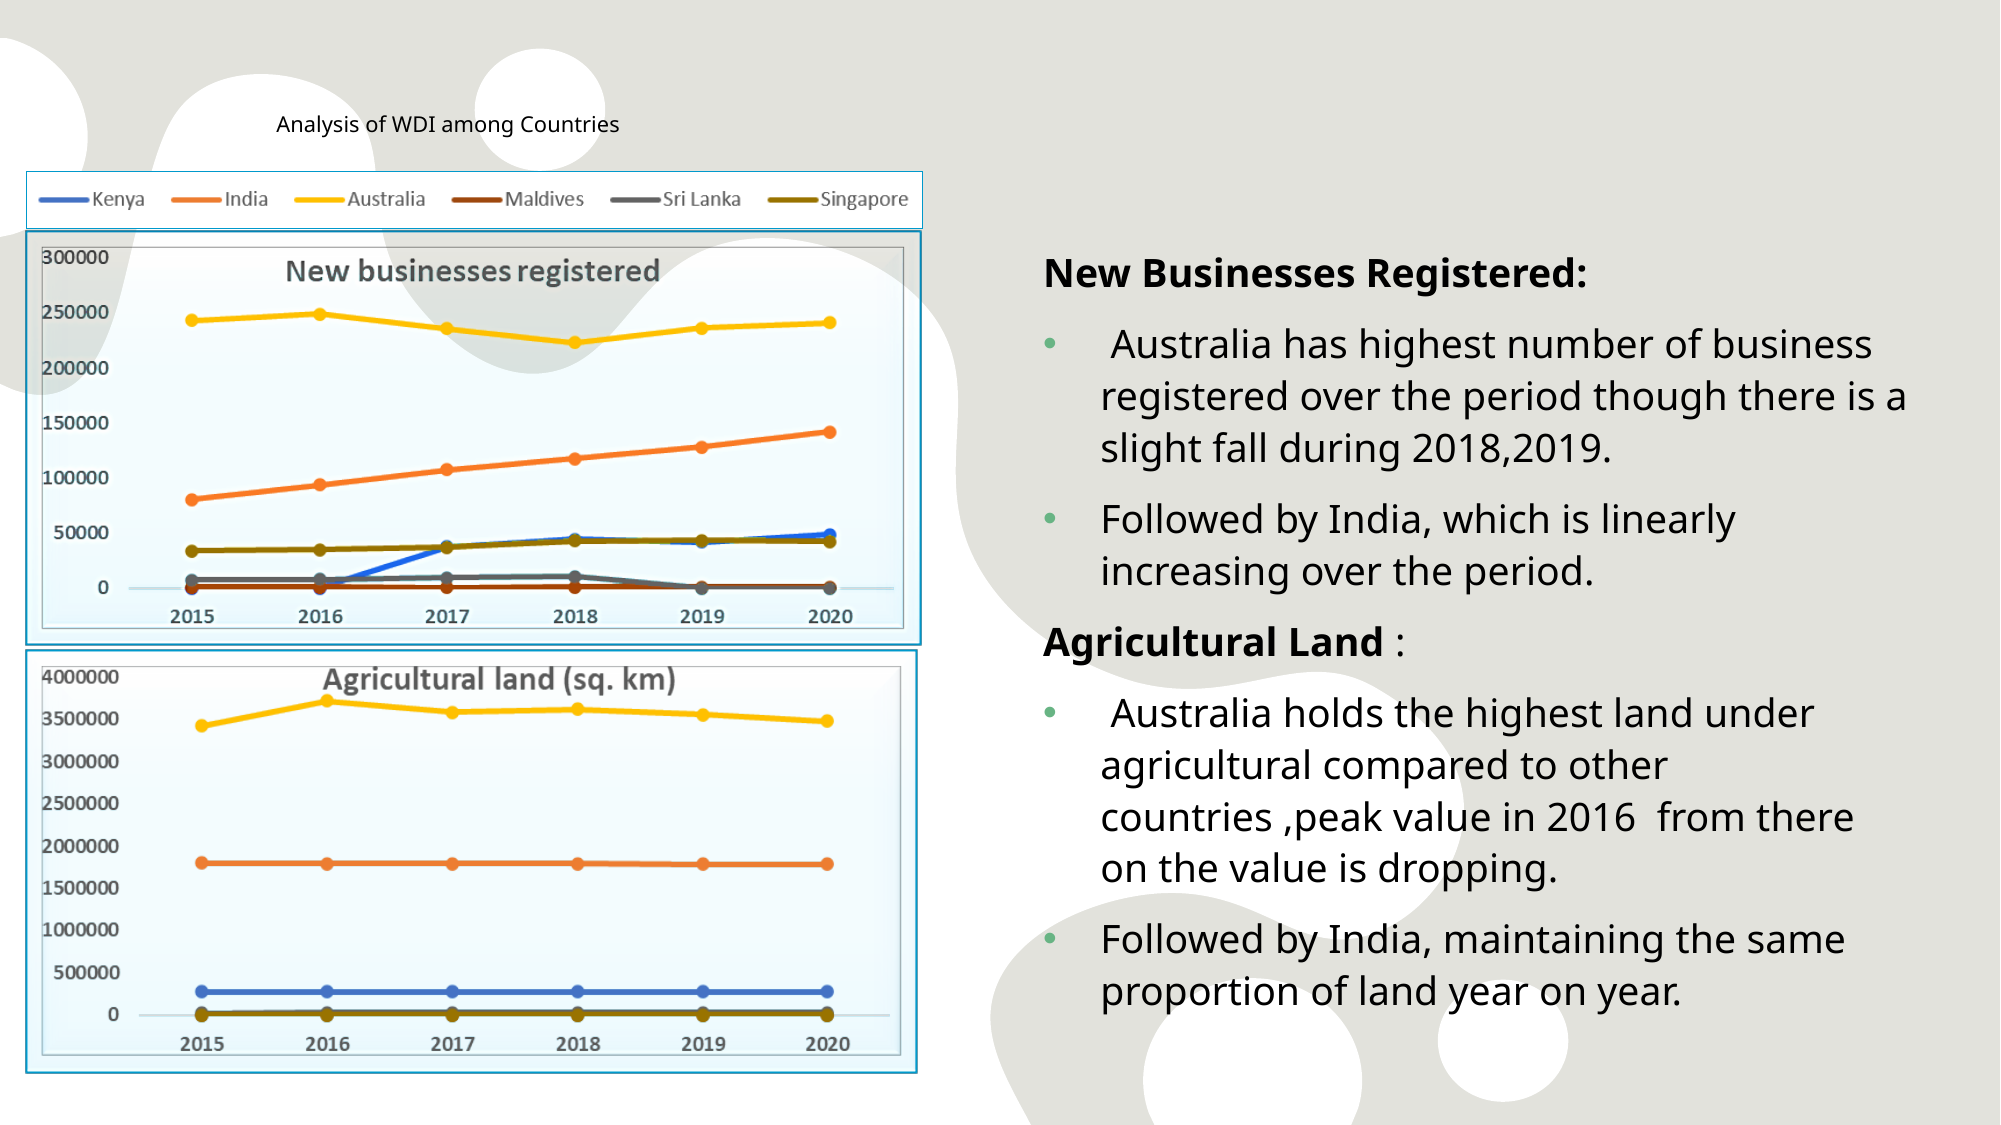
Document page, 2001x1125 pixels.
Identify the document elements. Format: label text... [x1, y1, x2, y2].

list New Businesses Registered: Australia has highest number of business registered over the period though there is a slight fall during 2018,2019. Followed by India, which is linearly increasing over the period. Agricultural Land : Australia holds the highest land under agricultural compared to other countries ,peak value in 2016 from there on the value is dropping. Followed by India, maintaining the same proportion of land year on year. [1028, 236, 1927, 1026]
picture [23, 228, 923, 1075]
picture [28, 173, 921, 227]
picture [28, 233, 919, 643]
title Analysis of WDI among Countries [261, 21, 1892, 145]
